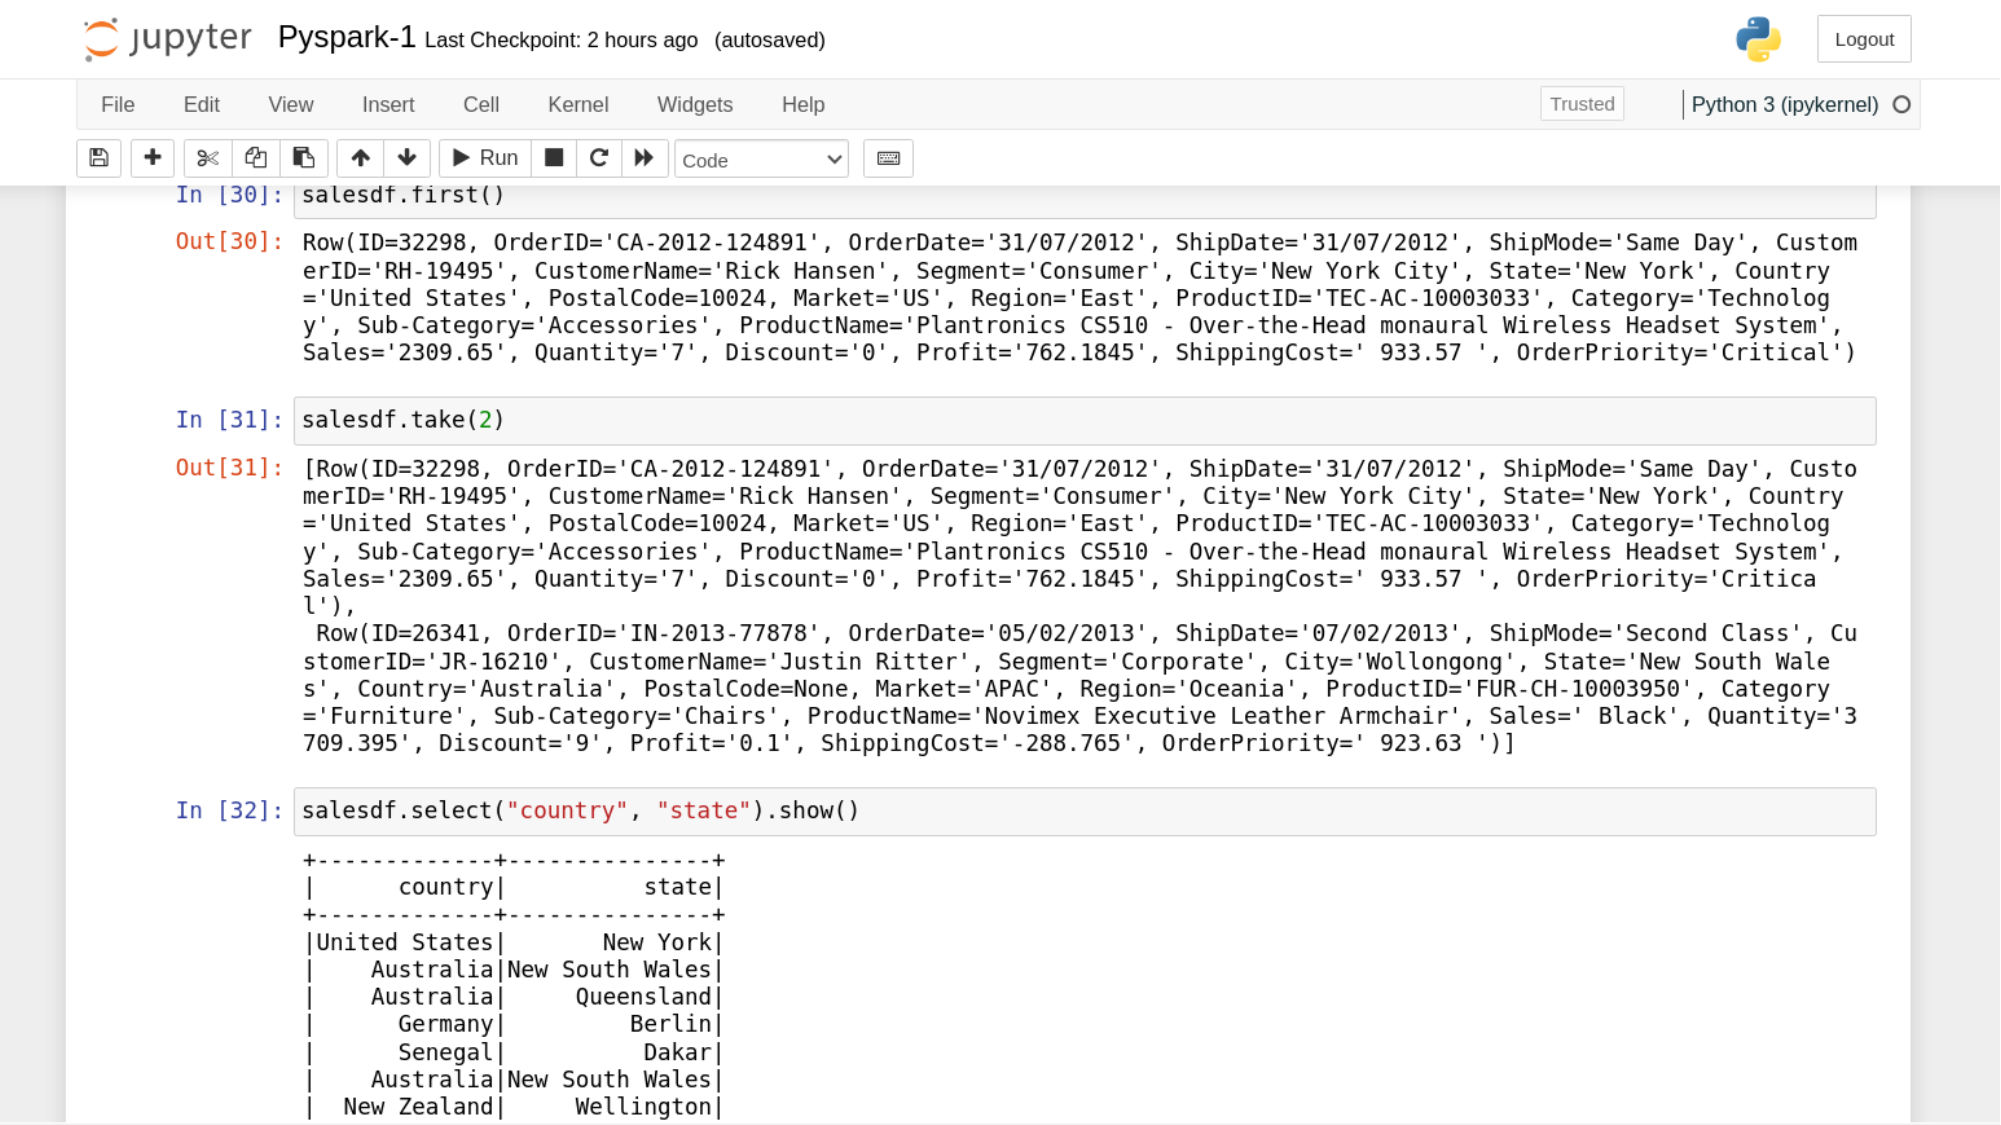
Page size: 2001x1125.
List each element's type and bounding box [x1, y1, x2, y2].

list [0, 0, 2000, 1125]
